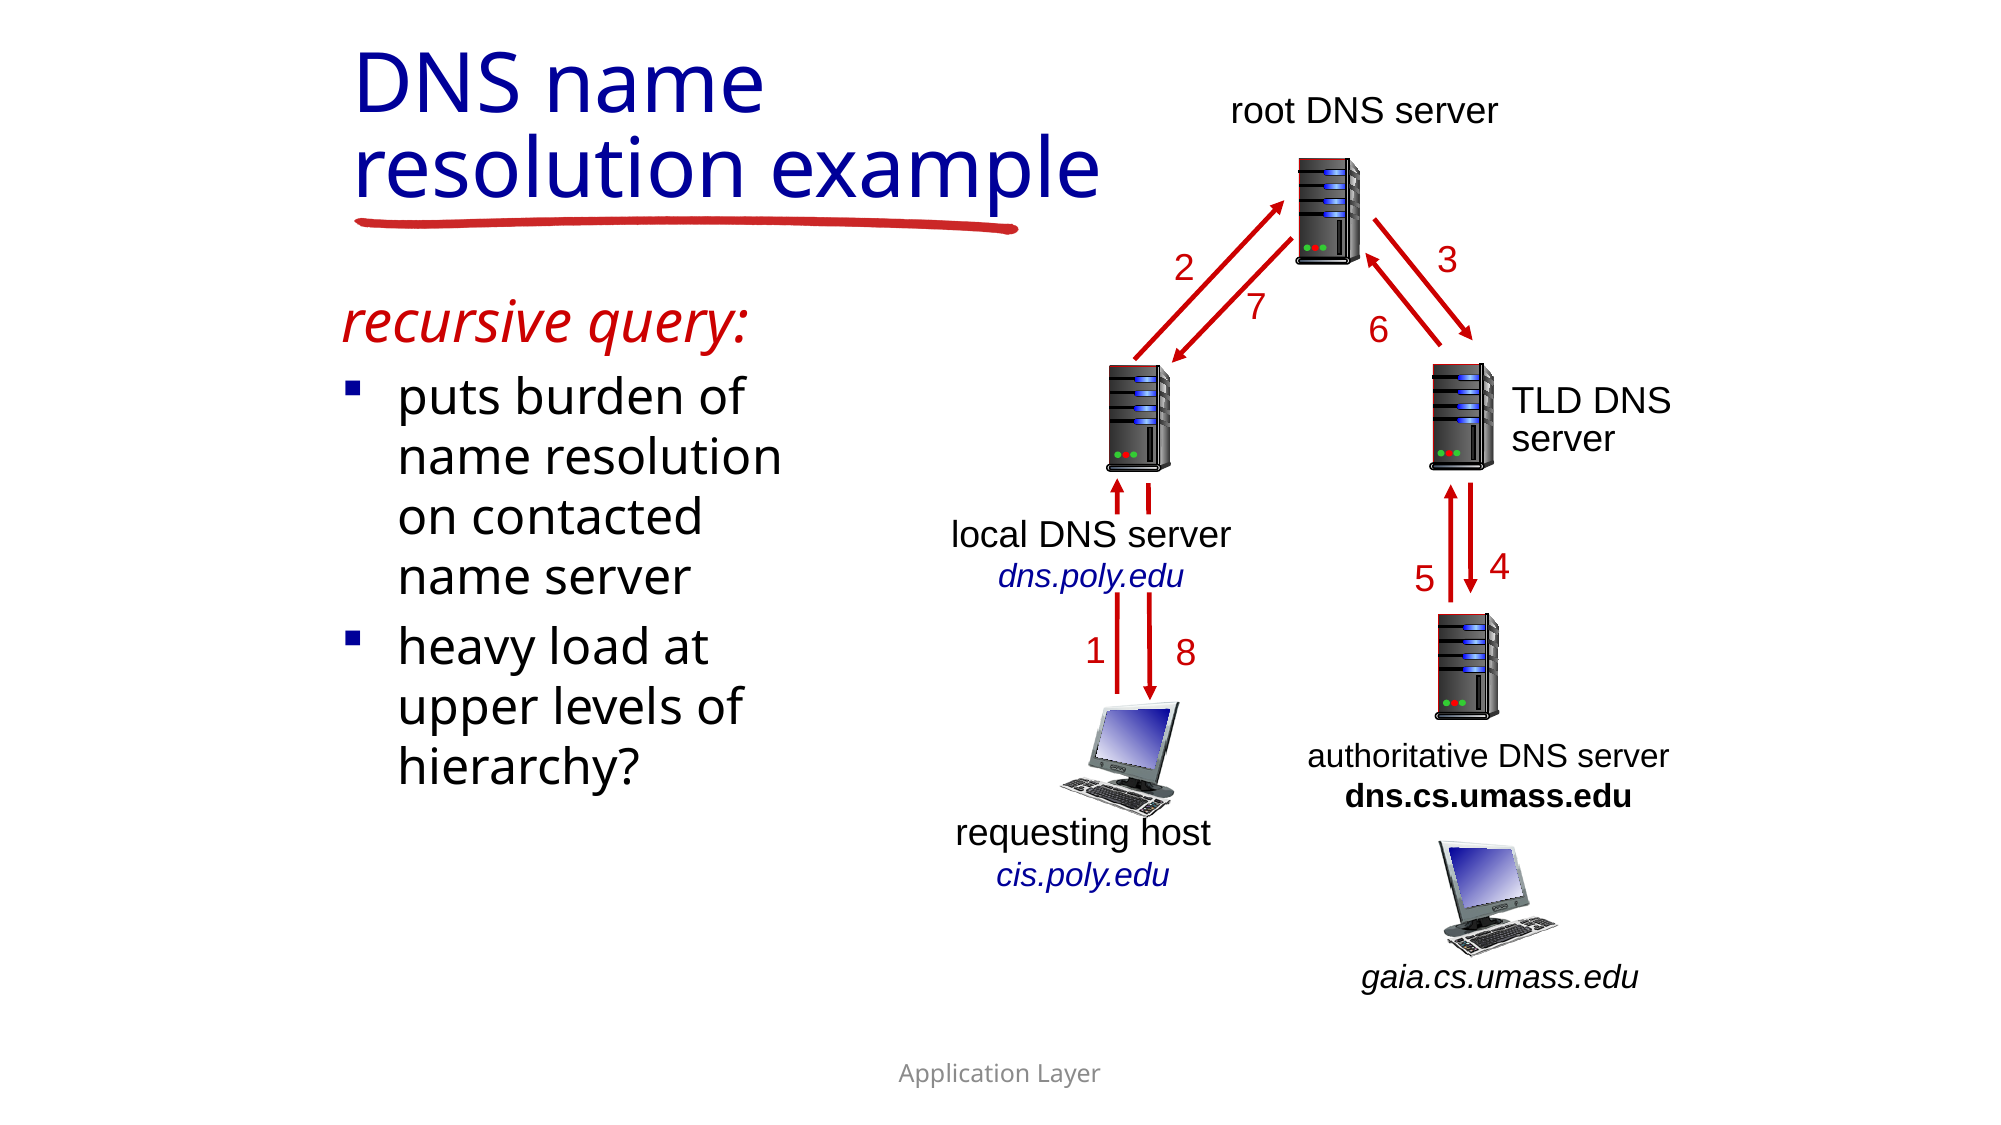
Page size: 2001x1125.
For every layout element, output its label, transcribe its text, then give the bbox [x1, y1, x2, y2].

text_box [1143, 603, 1157, 696]
text_box [1374, 218, 1473, 341]
text_box [1111, 478, 1124, 502]
text_box [1210, 200, 1285, 280]
text_box 8 [1160, 620, 1212, 680]
picture [351, 211, 1027, 240]
text_box [1365, 252, 1441, 346]
text_box 4 [1474, 534, 1525, 595]
text_box recursive query: puts burden of name resolution on contacted name server heavy load at upper levels of hierarchy? [326, 276, 846, 657]
text_box 1 [1070, 618, 1121, 679]
text_box [1464, 482, 1477, 594]
text_box [1444, 484, 1458, 603]
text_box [1296, 158, 1361, 265]
text_box 5 [1399, 546, 1450, 607]
footer Application Layer [662, 1042, 1338, 1103]
text_box requesting host cis.poly.edu [940, 800, 1227, 901]
text_box DNS name resolution example [337, 35, 1143, 224]
text_box root DNS server [1200, 78, 1530, 139]
text_box 3 [1422, 228, 1473, 288]
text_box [1031, 696, 1184, 827]
text_box gaia.cs.umass.edu [1346, 947, 1655, 1002]
text_box [1171, 302, 1230, 363]
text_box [1435, 835, 1588, 966]
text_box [1106, 365, 1171, 472]
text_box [1435, 613, 1500, 720]
text_box authoritative DNS server dns.cs.umass.edu [1292, 726, 1686, 822]
text_box TLD DNS server [1496, 375, 1715, 467]
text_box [935, 502, 1248, 603]
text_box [1429, 364, 1495, 470]
text_box 2 [1159, 235, 1210, 296]
text_box 6 [1353, 298, 1404, 358]
text_box 7 [1230, 274, 1282, 335]
